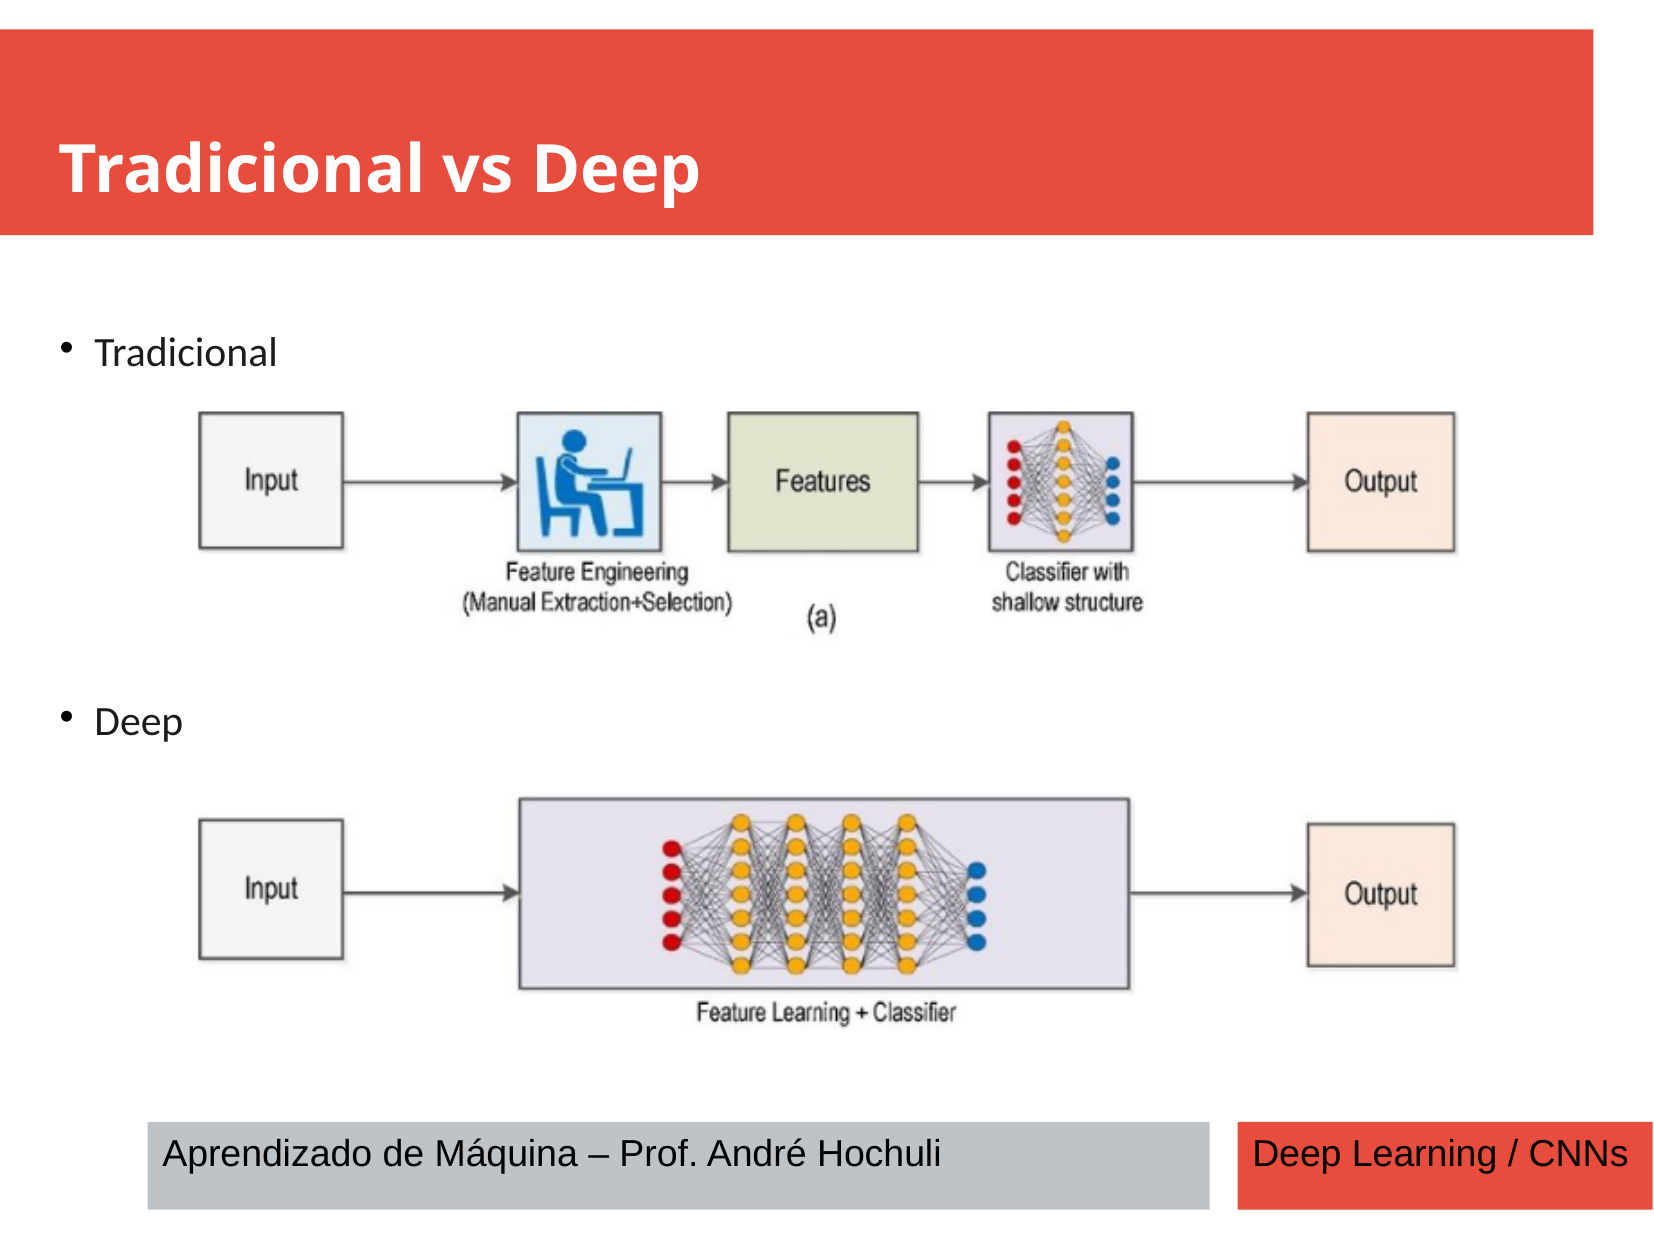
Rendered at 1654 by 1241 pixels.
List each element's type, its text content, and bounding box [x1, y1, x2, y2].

picture [194, 792, 1459, 1029]
text_box Tradicional Deep [58, 324, 1564, 1092]
text_box [1248, 1129, 1622, 1189]
text_box Tradicional vs Deep [58, 58, 1594, 206]
picture [194, 410, 1459, 646]
